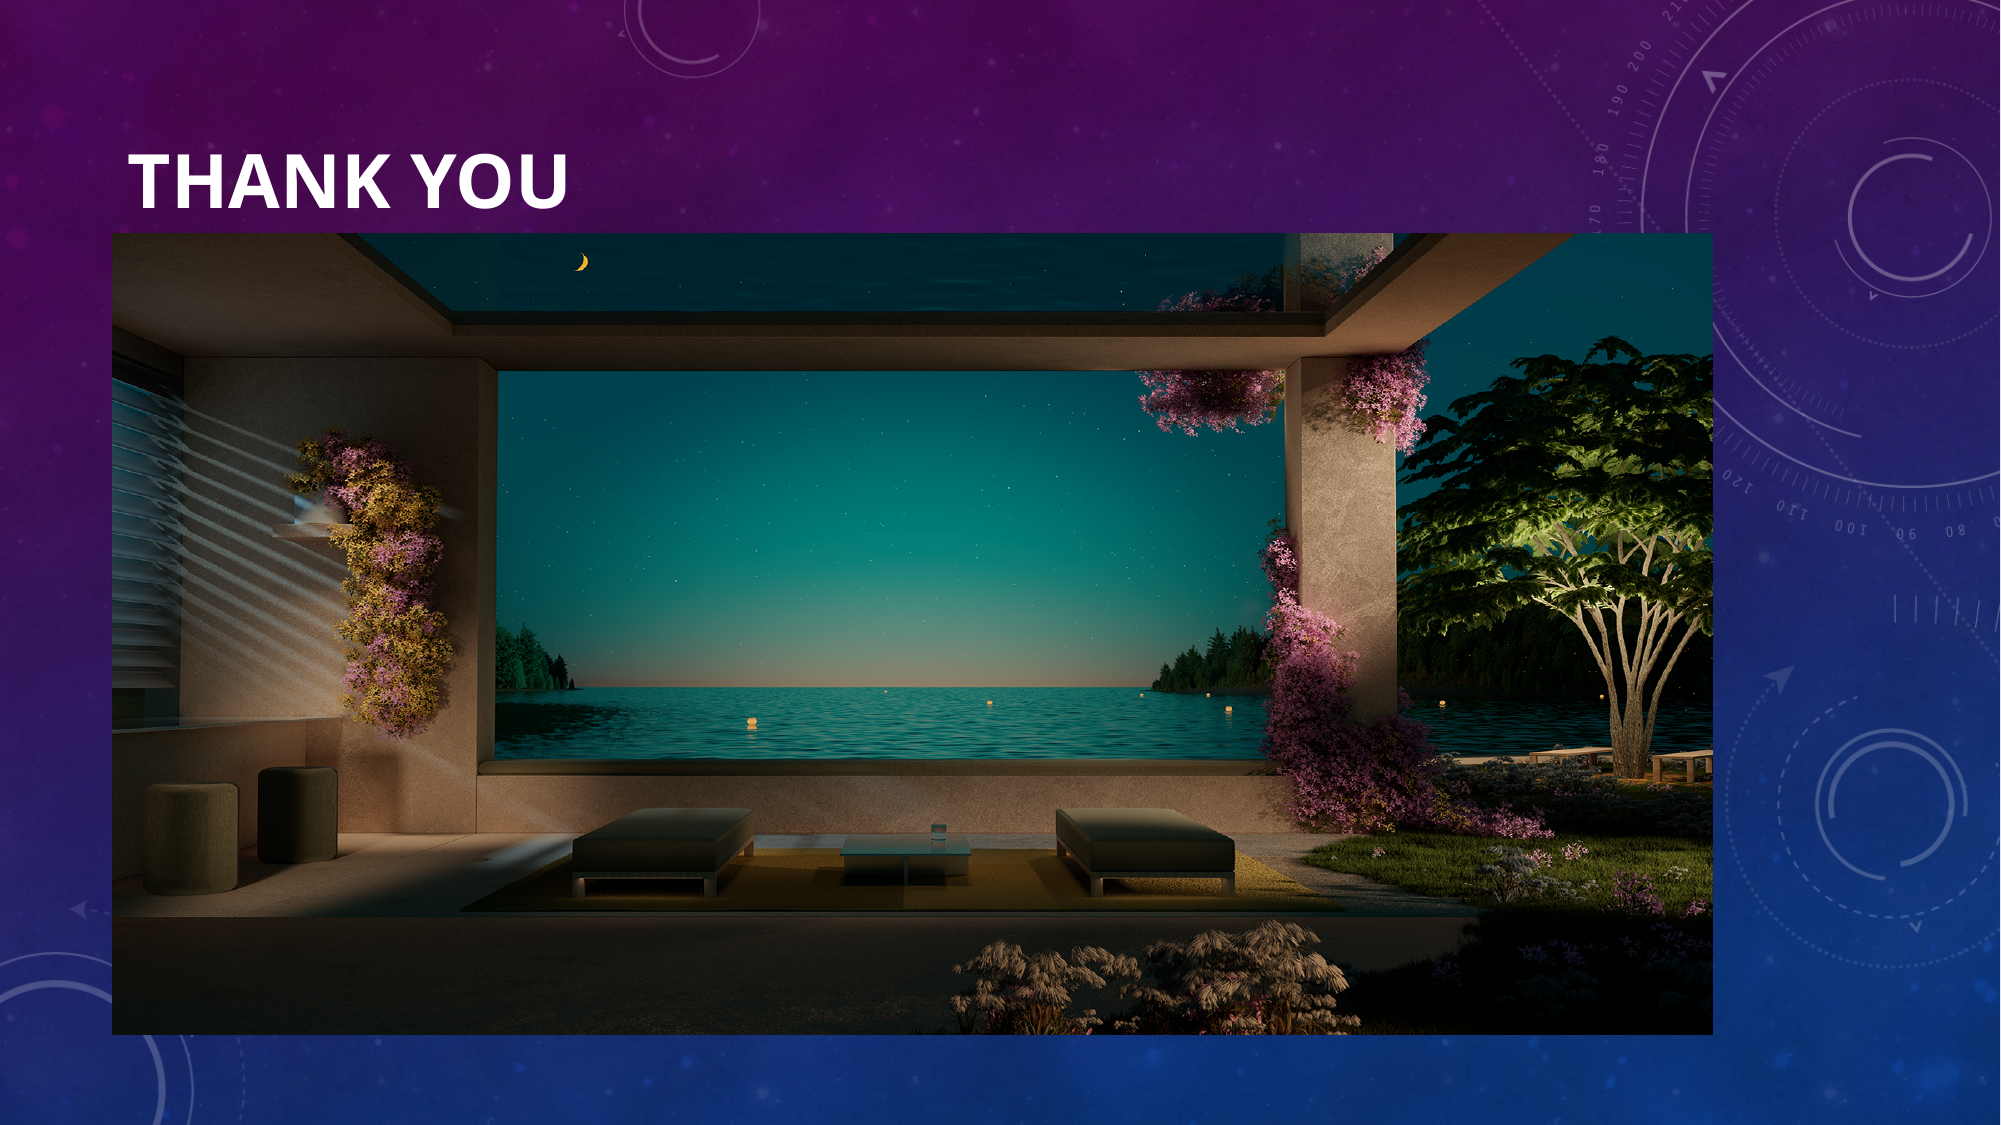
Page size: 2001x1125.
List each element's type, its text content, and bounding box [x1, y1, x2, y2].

picture [0, 0, 2001, 1125]
title Thank You [112, 99, 1775, 257]
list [112, 233, 1713, 1035]
